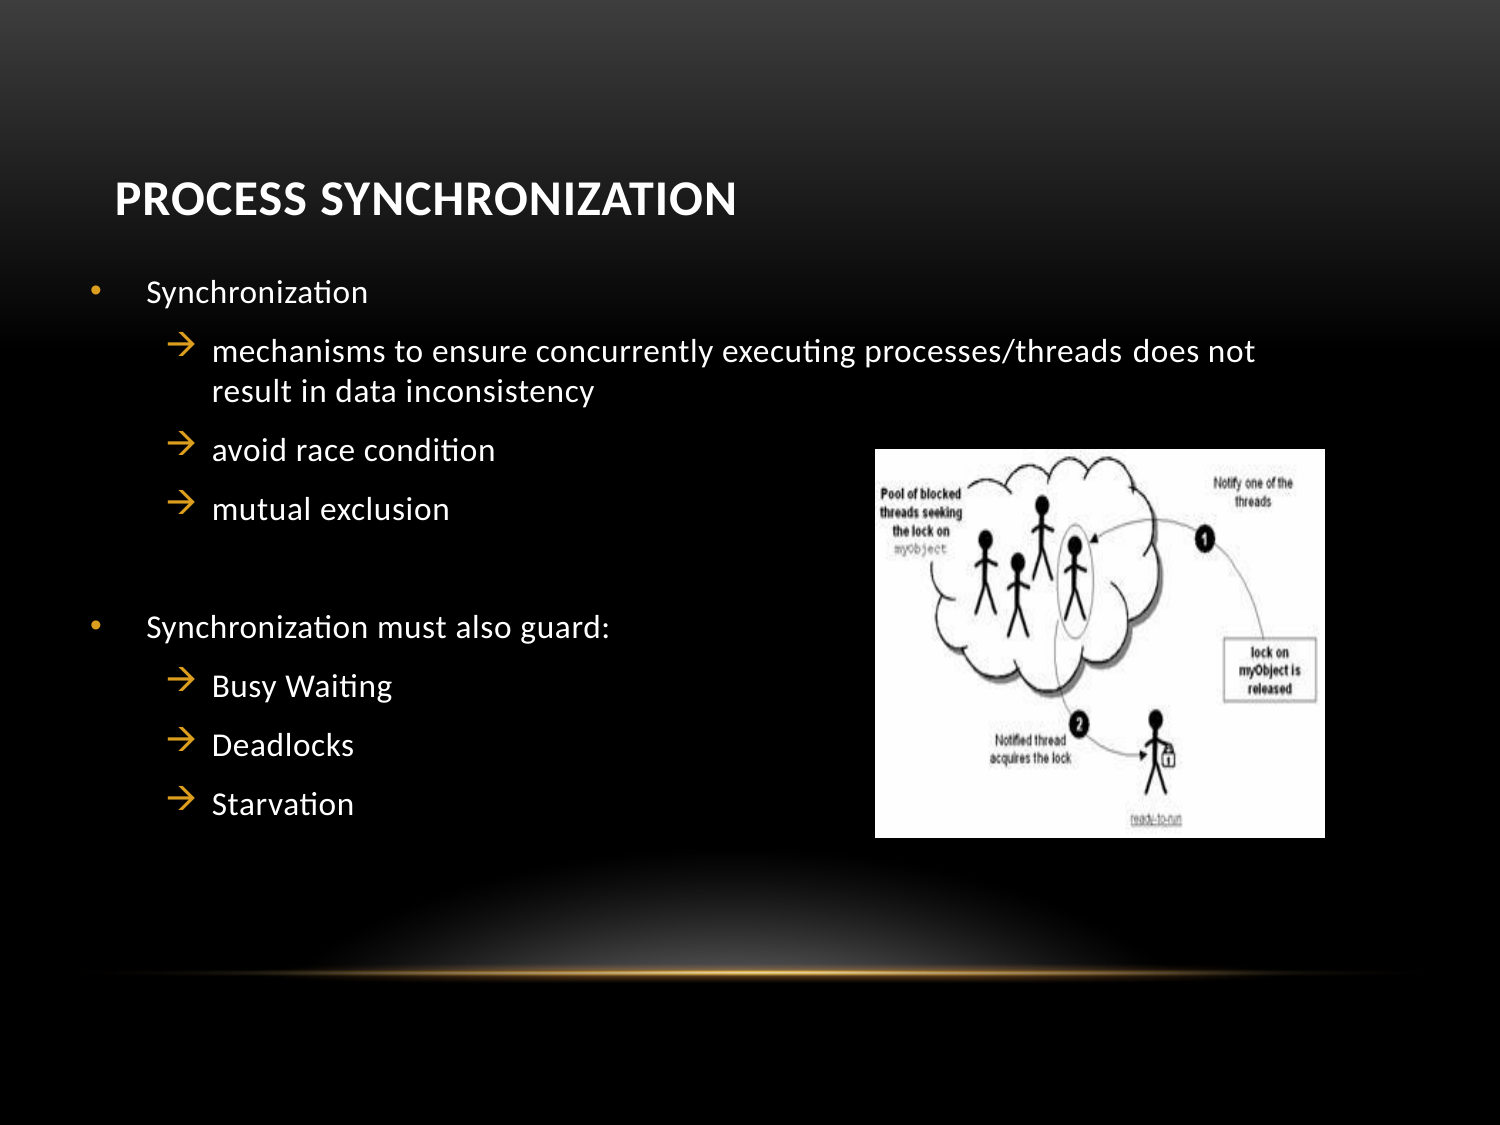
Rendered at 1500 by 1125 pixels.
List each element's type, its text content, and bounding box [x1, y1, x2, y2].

title Process Synchronization [99, 45, 1400, 233]
list Synchronization mechanisms to ensure concurrently executing processes/threads does not result in data inconsistency avoid race condition mutual exclusion Synchronization must also guard: Busy Waiting Deadlocks Starvation [75, 262, 1325, 888]
picture [0, 0, 1500, 1125]
